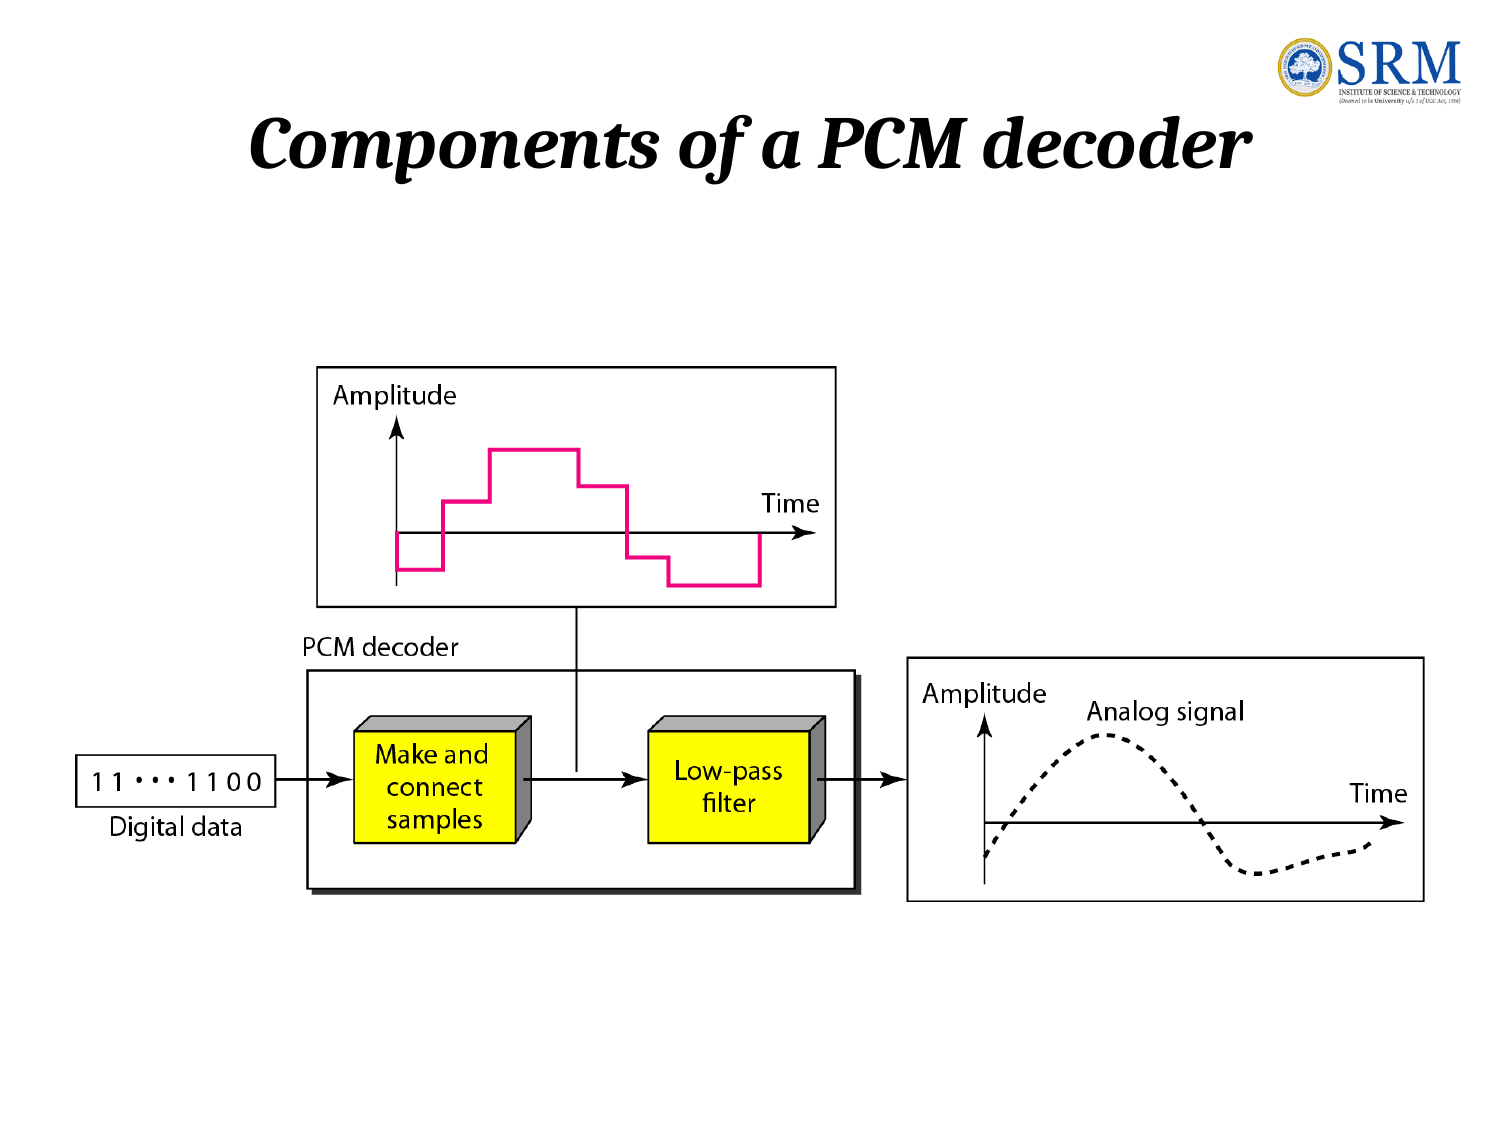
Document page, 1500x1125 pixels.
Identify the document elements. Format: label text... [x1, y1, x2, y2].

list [74, 365, 1426, 902]
picture [1275, 25, 1466, 113]
title Components of a PCM decoder [74, 44, 1426, 233]
